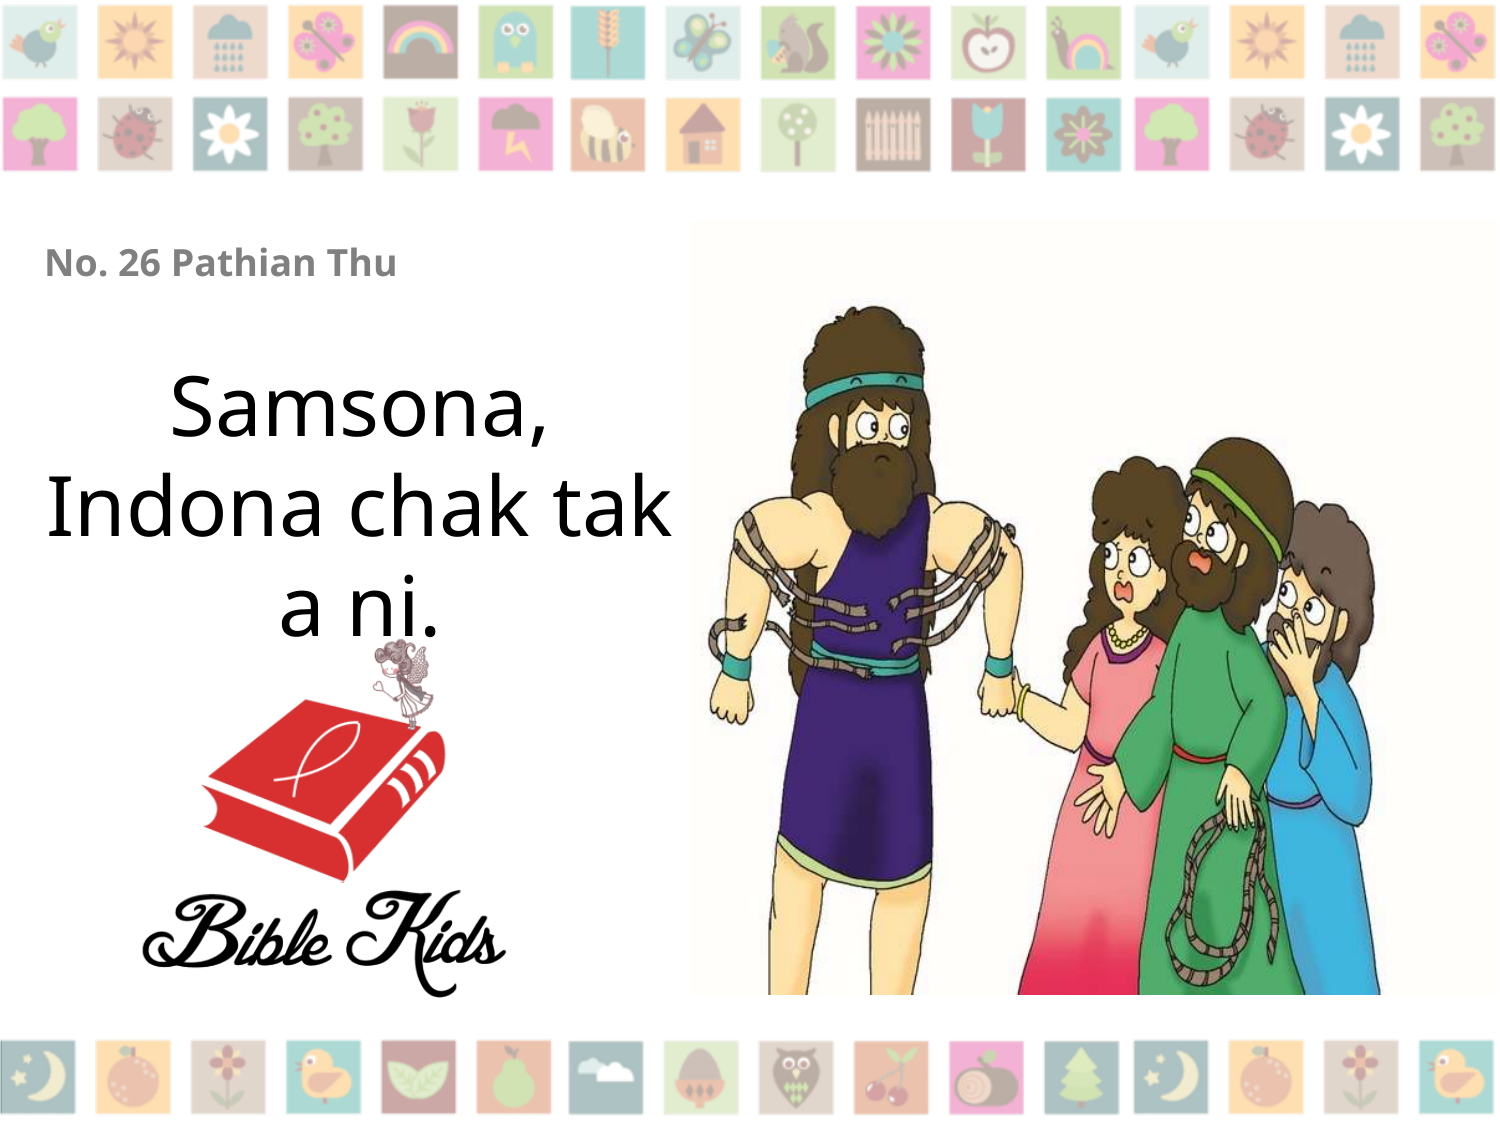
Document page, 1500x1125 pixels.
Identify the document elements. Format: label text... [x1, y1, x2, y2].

text_box No. 26 Pathian Thu [29, 231, 606, 292]
picture [690, 219, 1498, 996]
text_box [0, 1028, 1500, 1118]
text_box Samsona, Indona chak tak a ni. [29, 345, 685, 661]
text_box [0, 3, 1500, 181]
picture [117, 600, 544, 1027]
